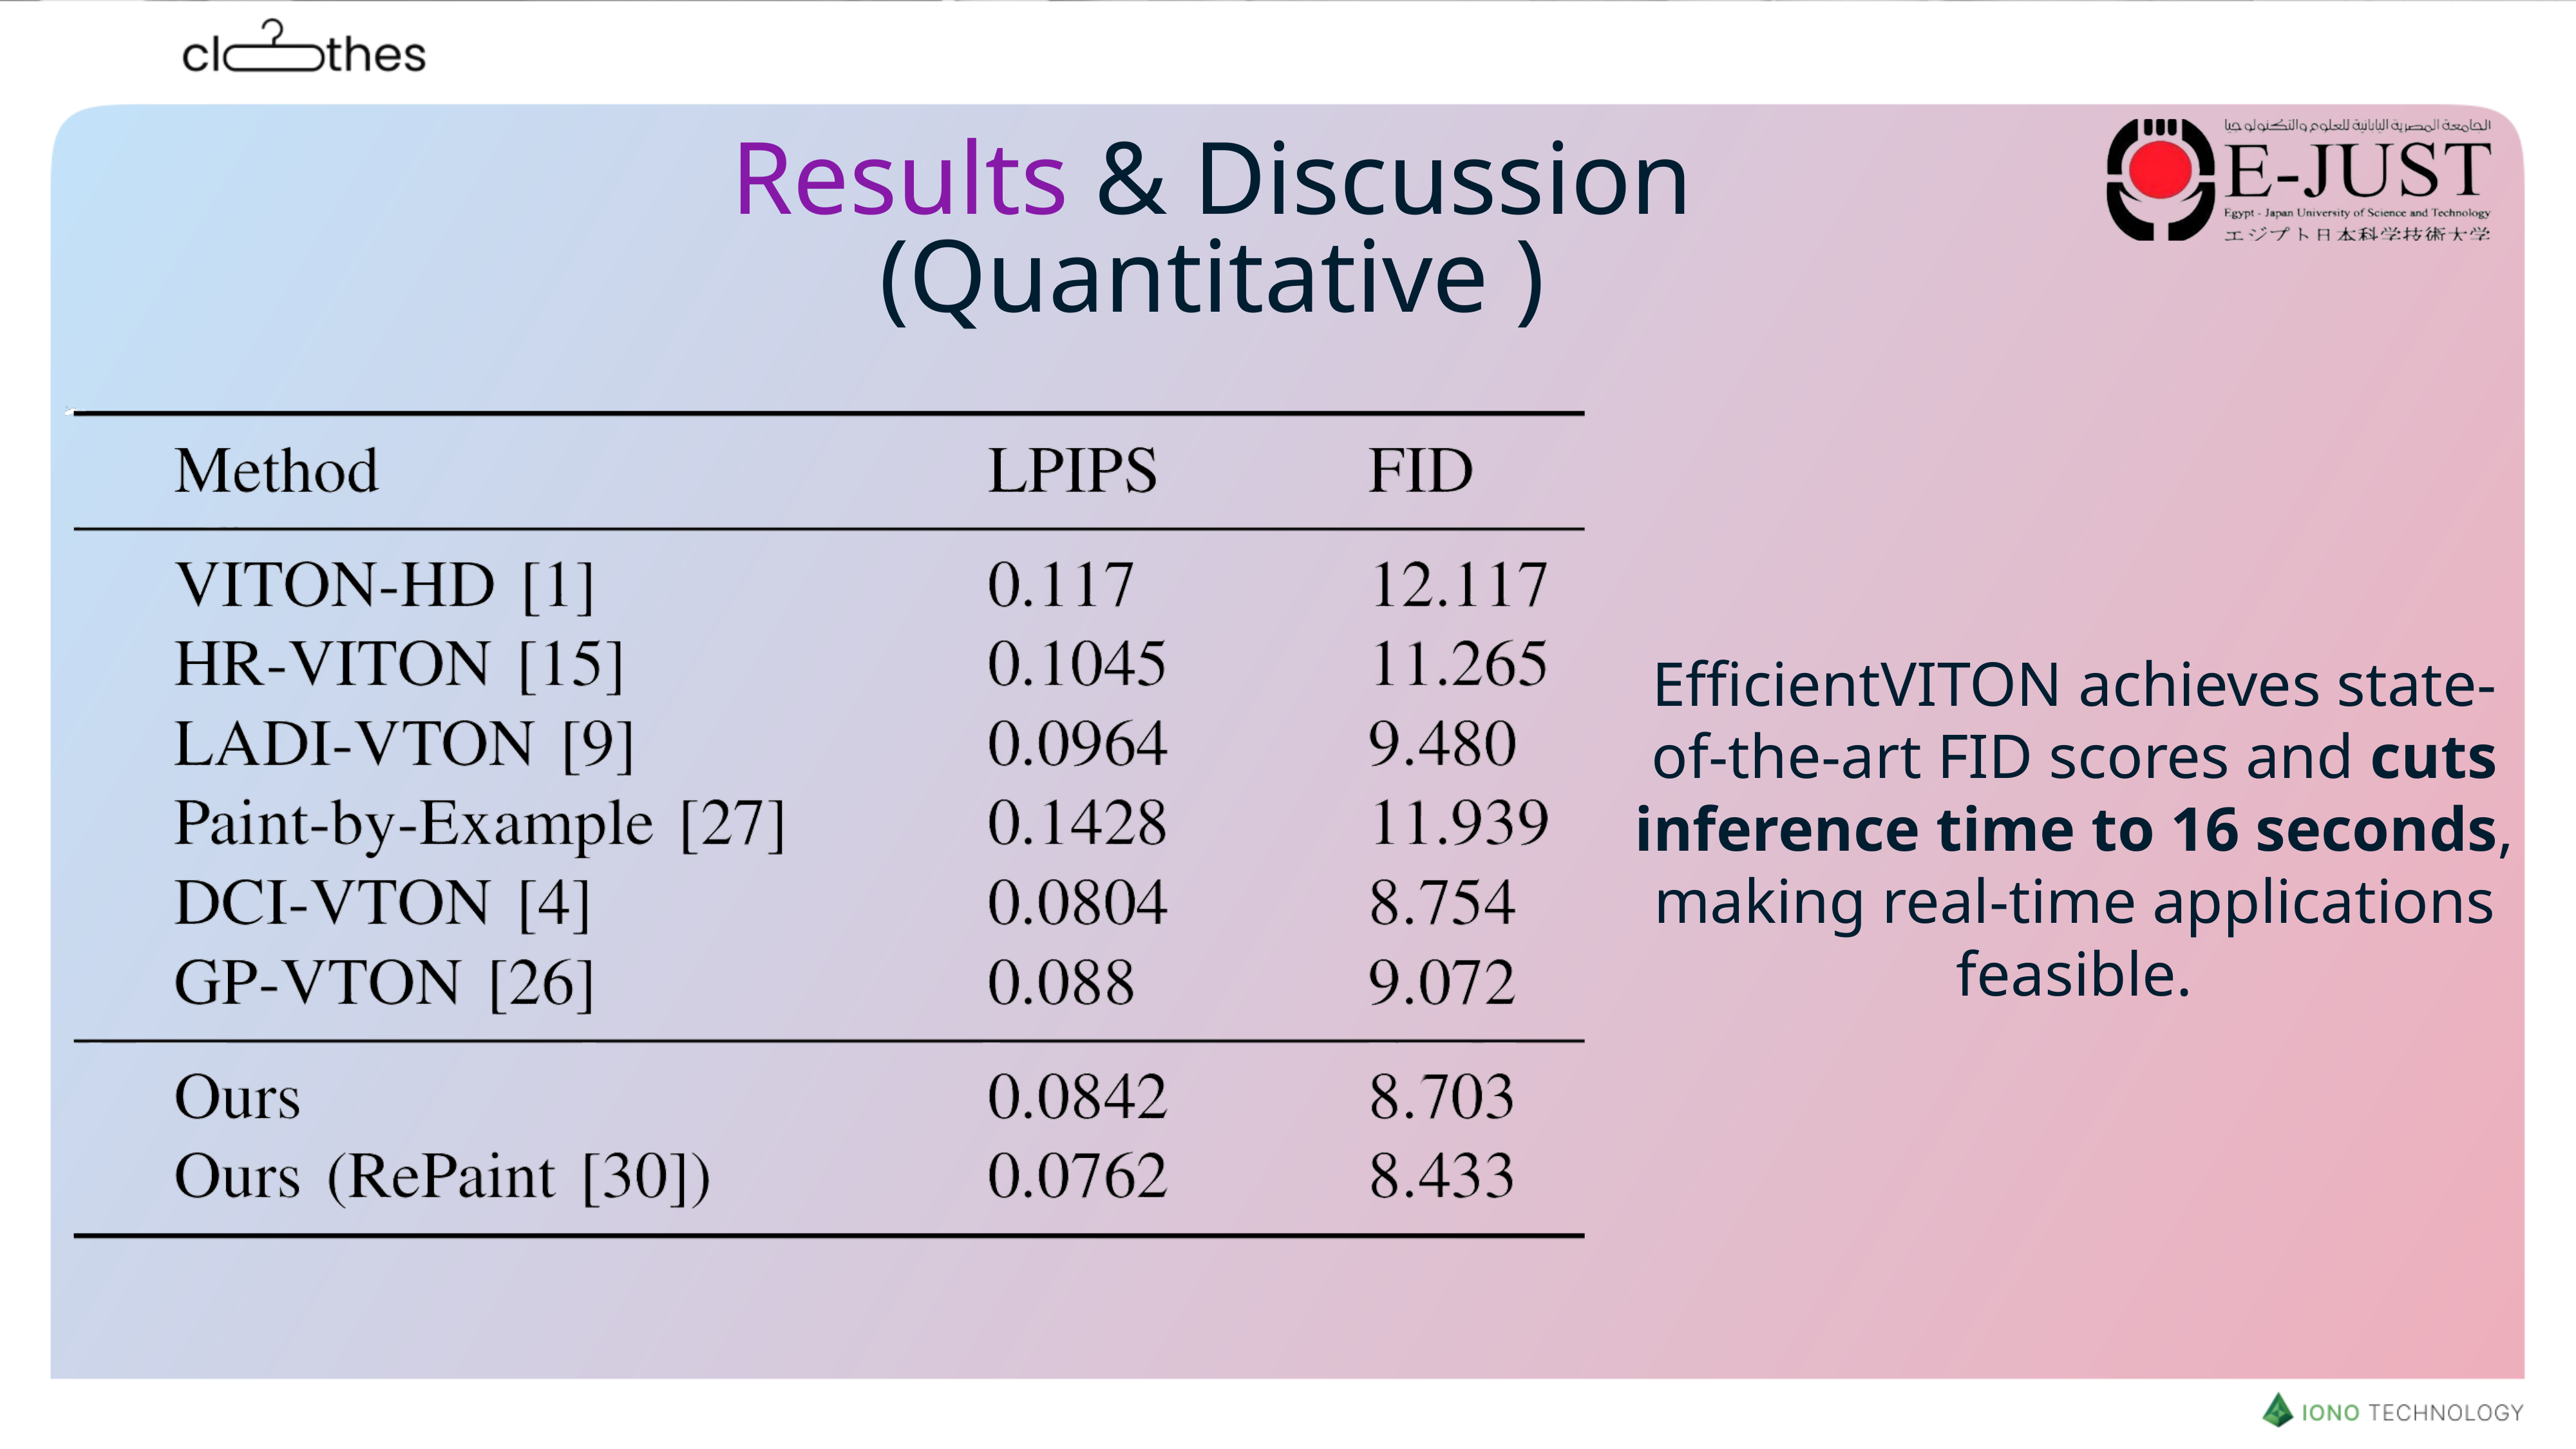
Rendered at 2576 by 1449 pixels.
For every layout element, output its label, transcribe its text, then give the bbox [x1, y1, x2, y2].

text_box [0, 1, 2576, 1449]
text_box Results & Discussion (Quantitative ) [510, 136, 1915, 332]
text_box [2103, 118, 2492, 241]
text_box [64, 404, 1585, 1245]
text_box EfficientVITON achieves state-of-the-art FID scores and cuts inference time to 16 seconds, making real-time applications feasible. [1624, 645, 2526, 1009]
